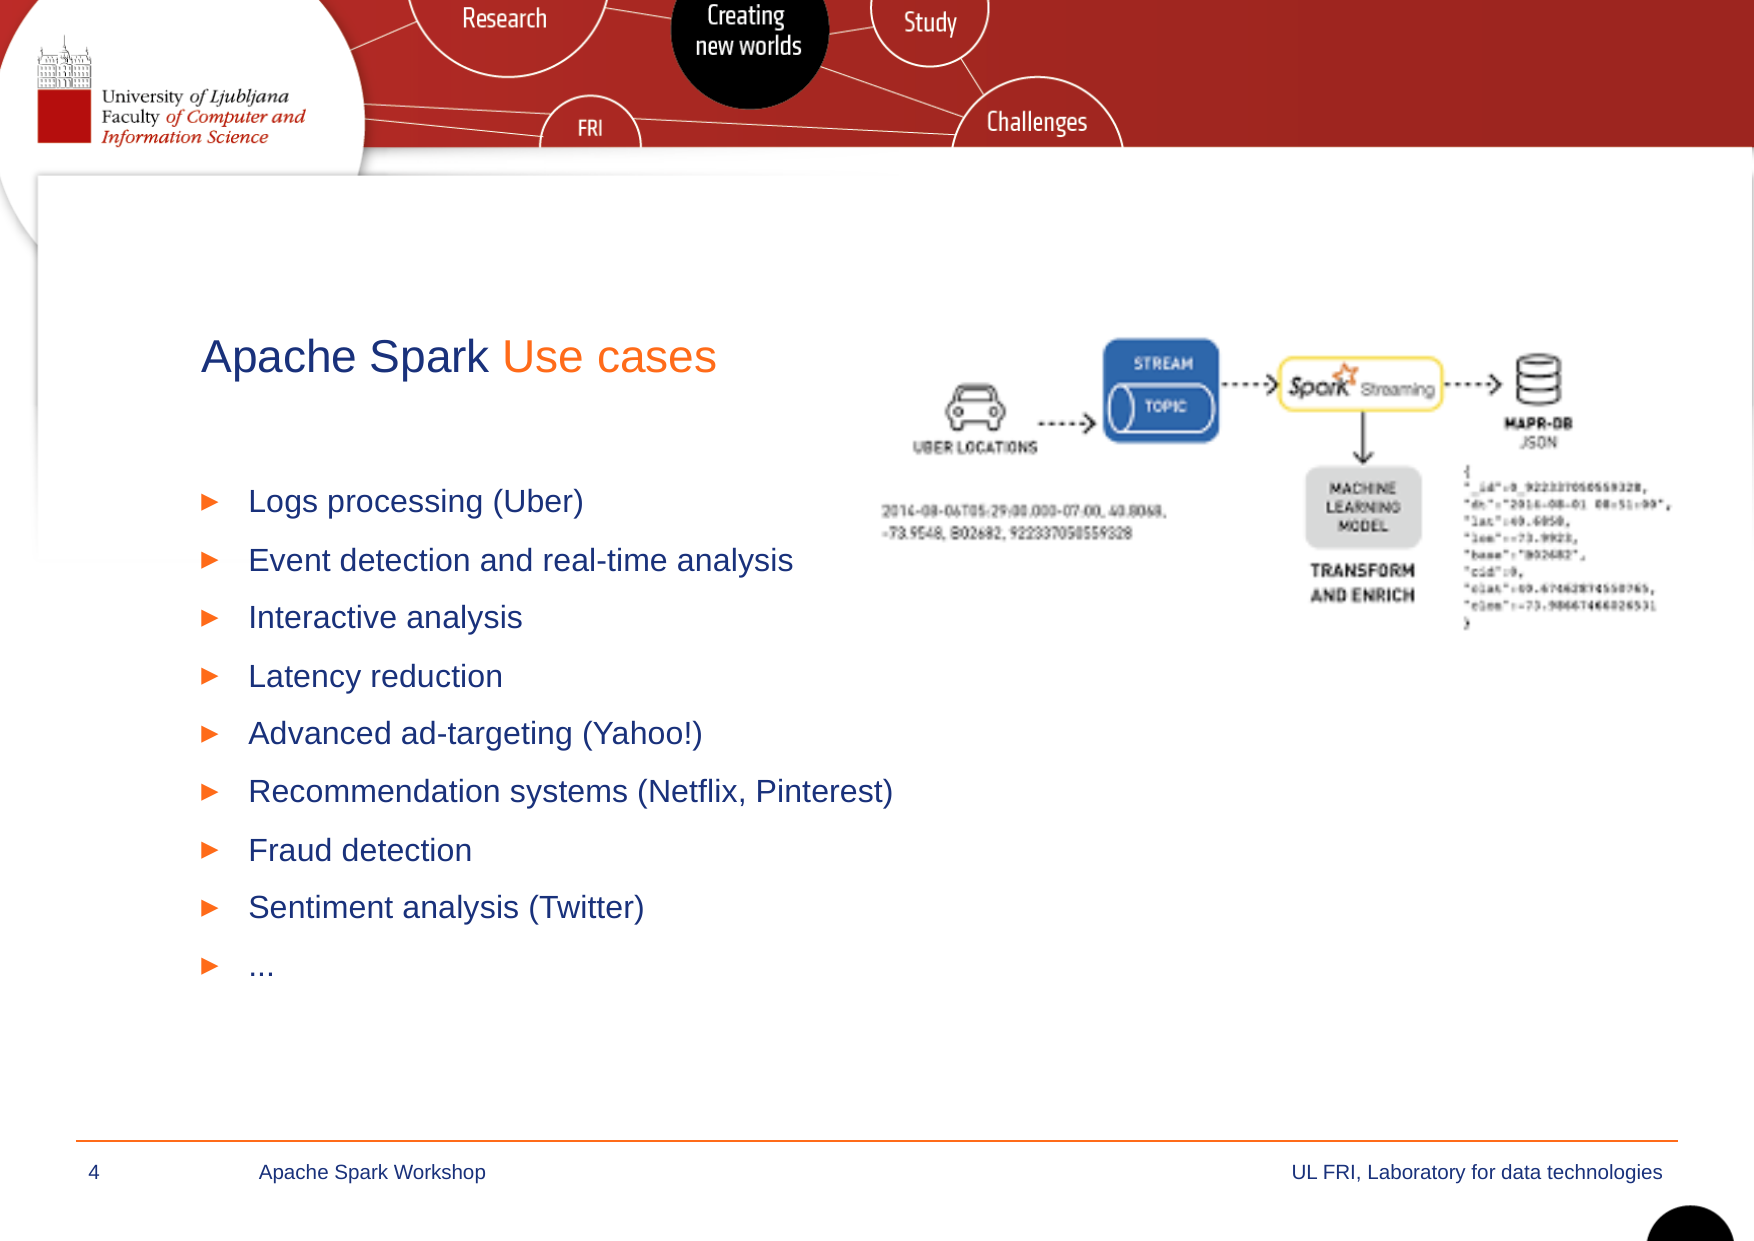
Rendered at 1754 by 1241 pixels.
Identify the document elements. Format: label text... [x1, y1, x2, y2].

title Apache Spark Use cases [186, 250, 1582, 398]
list Logs processing (Uber) Event detection and real-time analysis Interactive analysis Latency reduction Advanced ad-targeting (Yahoo!) Recommendation systems (Netflix, Pinterest) Fraud detection Sentiment analysis (Twitter) ... [186, 446, 1582, 1089]
picture [0, 0, 1754, 1241]
